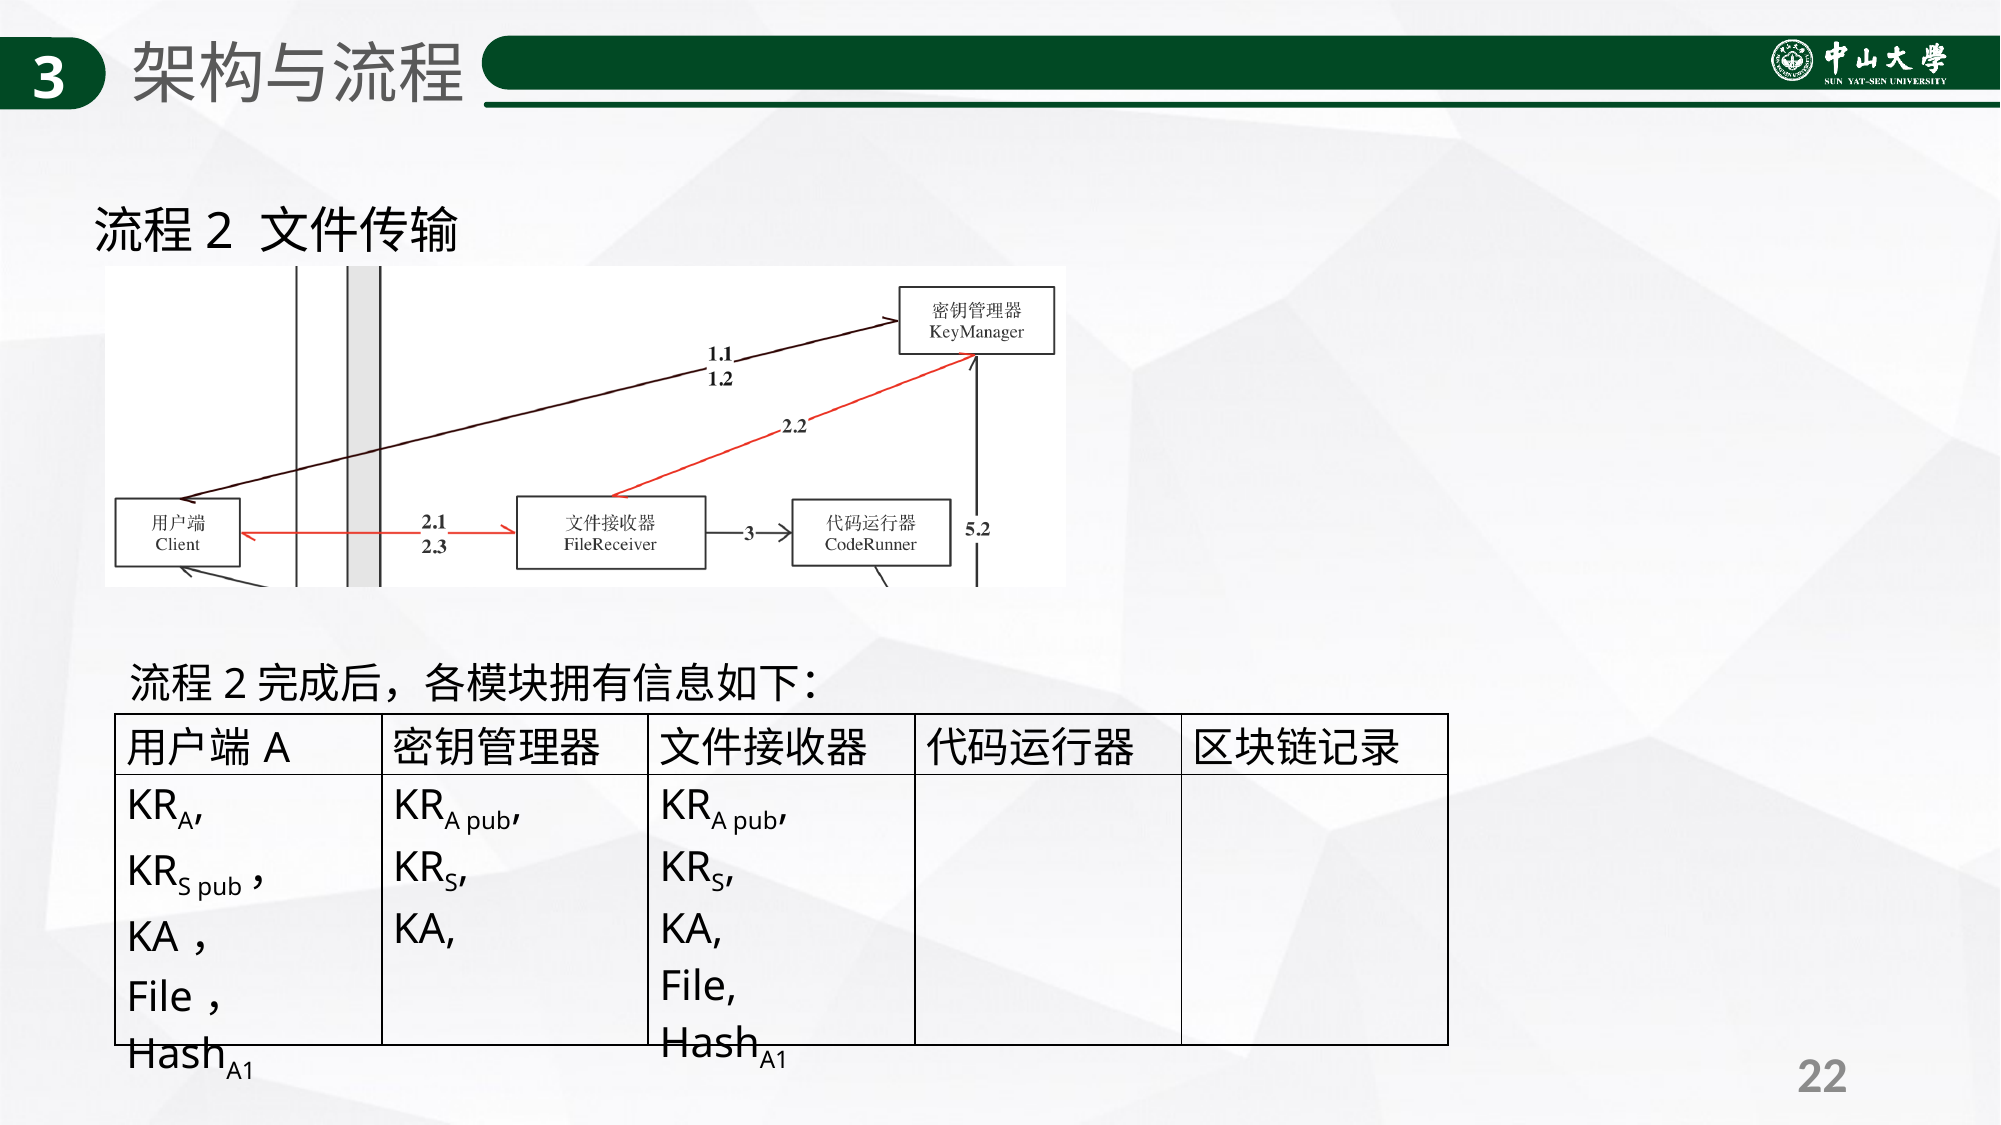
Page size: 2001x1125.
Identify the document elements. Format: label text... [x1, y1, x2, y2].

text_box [0, 33, 106, 119]
table_cell KRA pub, KRS, KA, [383, 790, 647, 1044]
text_box 架构与流程 [116, 23, 481, 119]
table_cell [916, 775, 1181, 1044]
picture [0, 0, 2001, 1125]
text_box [481, 35, 2000, 108]
text_box 流程2完成后，各模块拥有信息如下： [115, 624, 842, 790]
table_header 文件接收器 [842, 715, 914, 774]
table_cell [1182, 775, 1447, 1044]
table_header 区块链记录 [1182, 715, 1447, 774]
table_cell KRA, KRS pub， KA， File， HashA1 [116, 790, 381, 1044]
text_box 流程2 文件传输 [79, 190, 474, 266]
table_header 代码运行器 [916, 715, 1181, 774]
table_cell KRA pub, KRS, KA, File, HashA1 [649, 775, 914, 1044]
slide_number 22 [1412, 1042, 1863, 1103]
